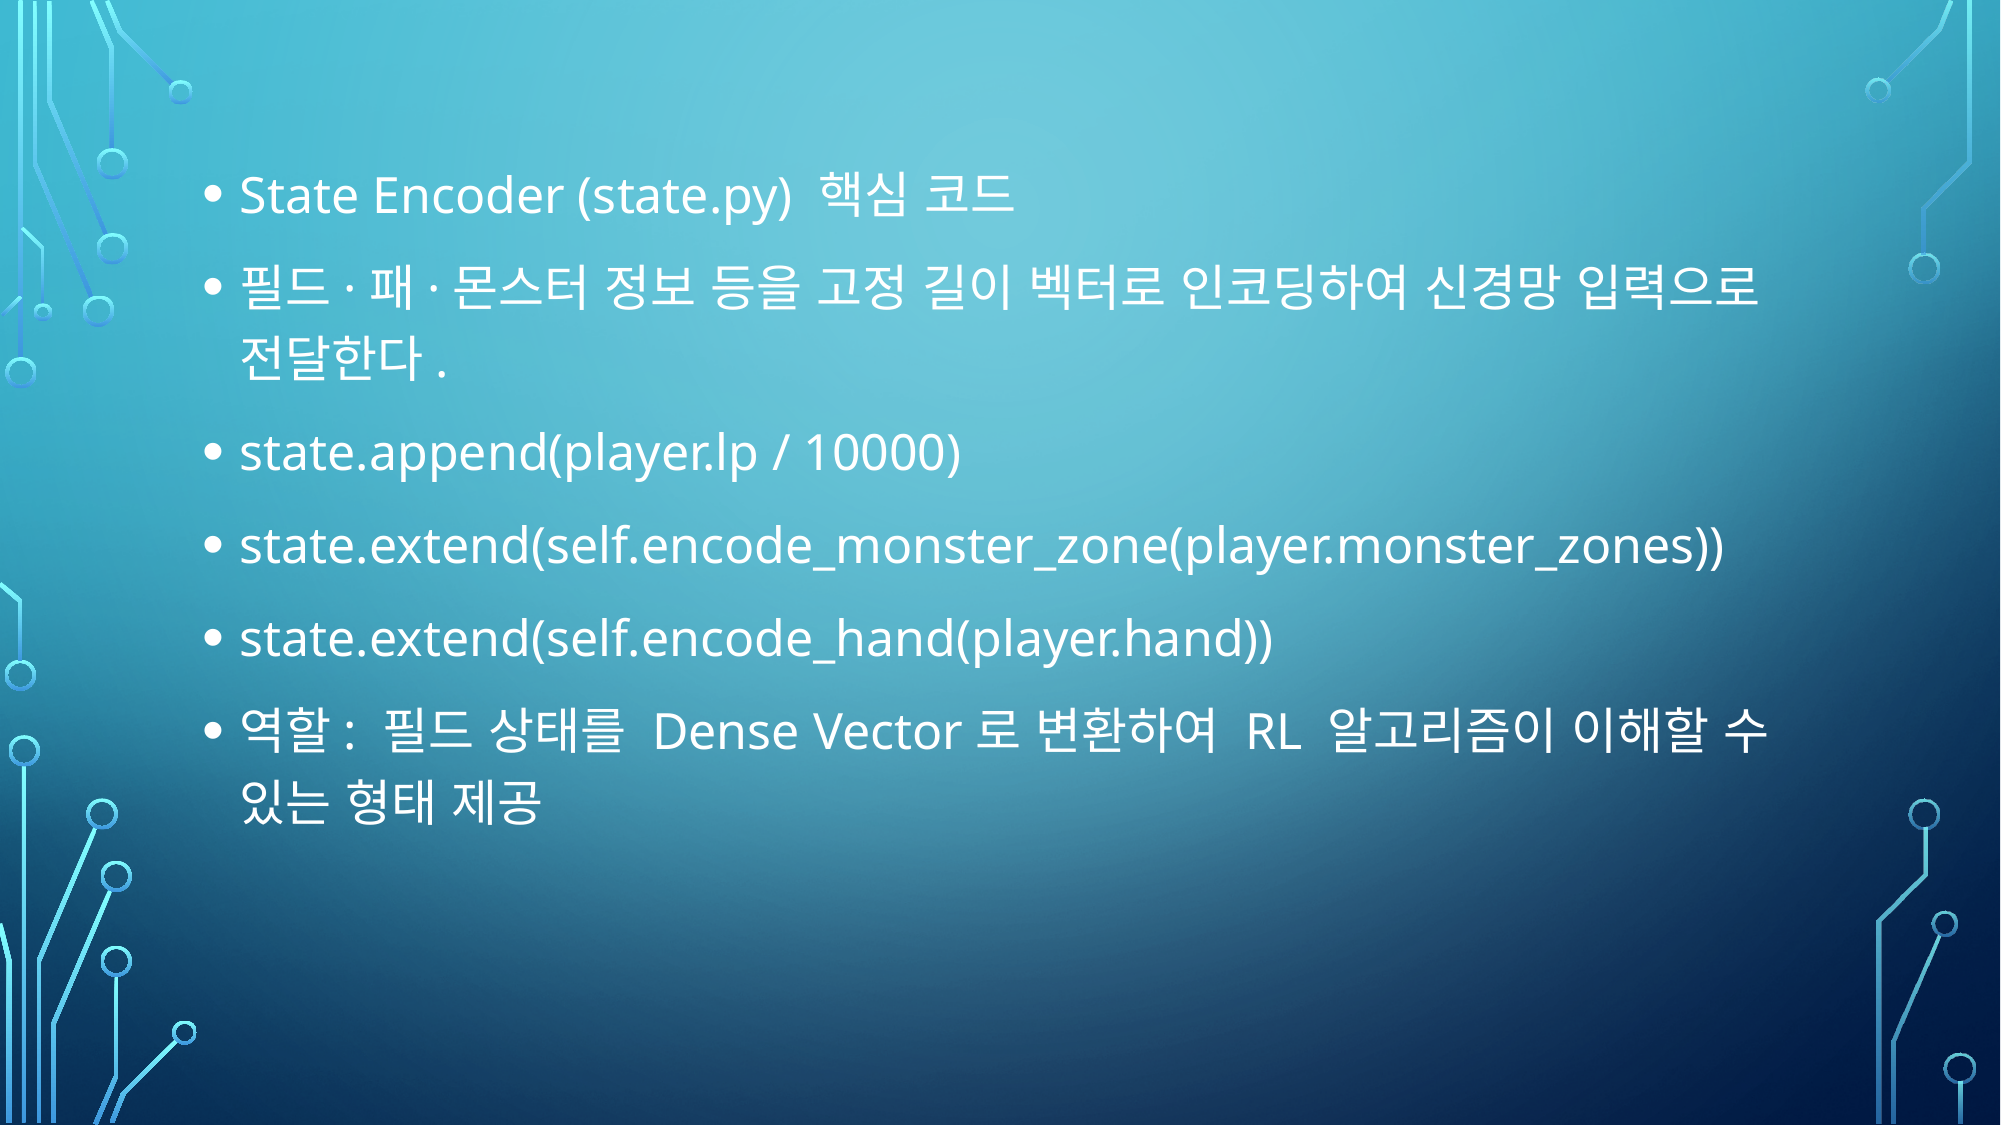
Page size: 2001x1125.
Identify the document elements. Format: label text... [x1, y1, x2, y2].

list State Encoder (state.py) 핵심 코드 필드·패·몬스터 정보 등을 고정 길이 벡터로 인코딩하여 신경망 입력으로 전달한다. state.append(player.lp / 10000) state.extend(self.encode_monster_zone(player.monster_zones)) state.extend(self.encode_hand(player.hand)) 역할: 필드 상태를 Dense Vector로 변환하여 RL 알고리즘이 이해할 수 있는 형태 제공 [187, 143, 1813, 950]
